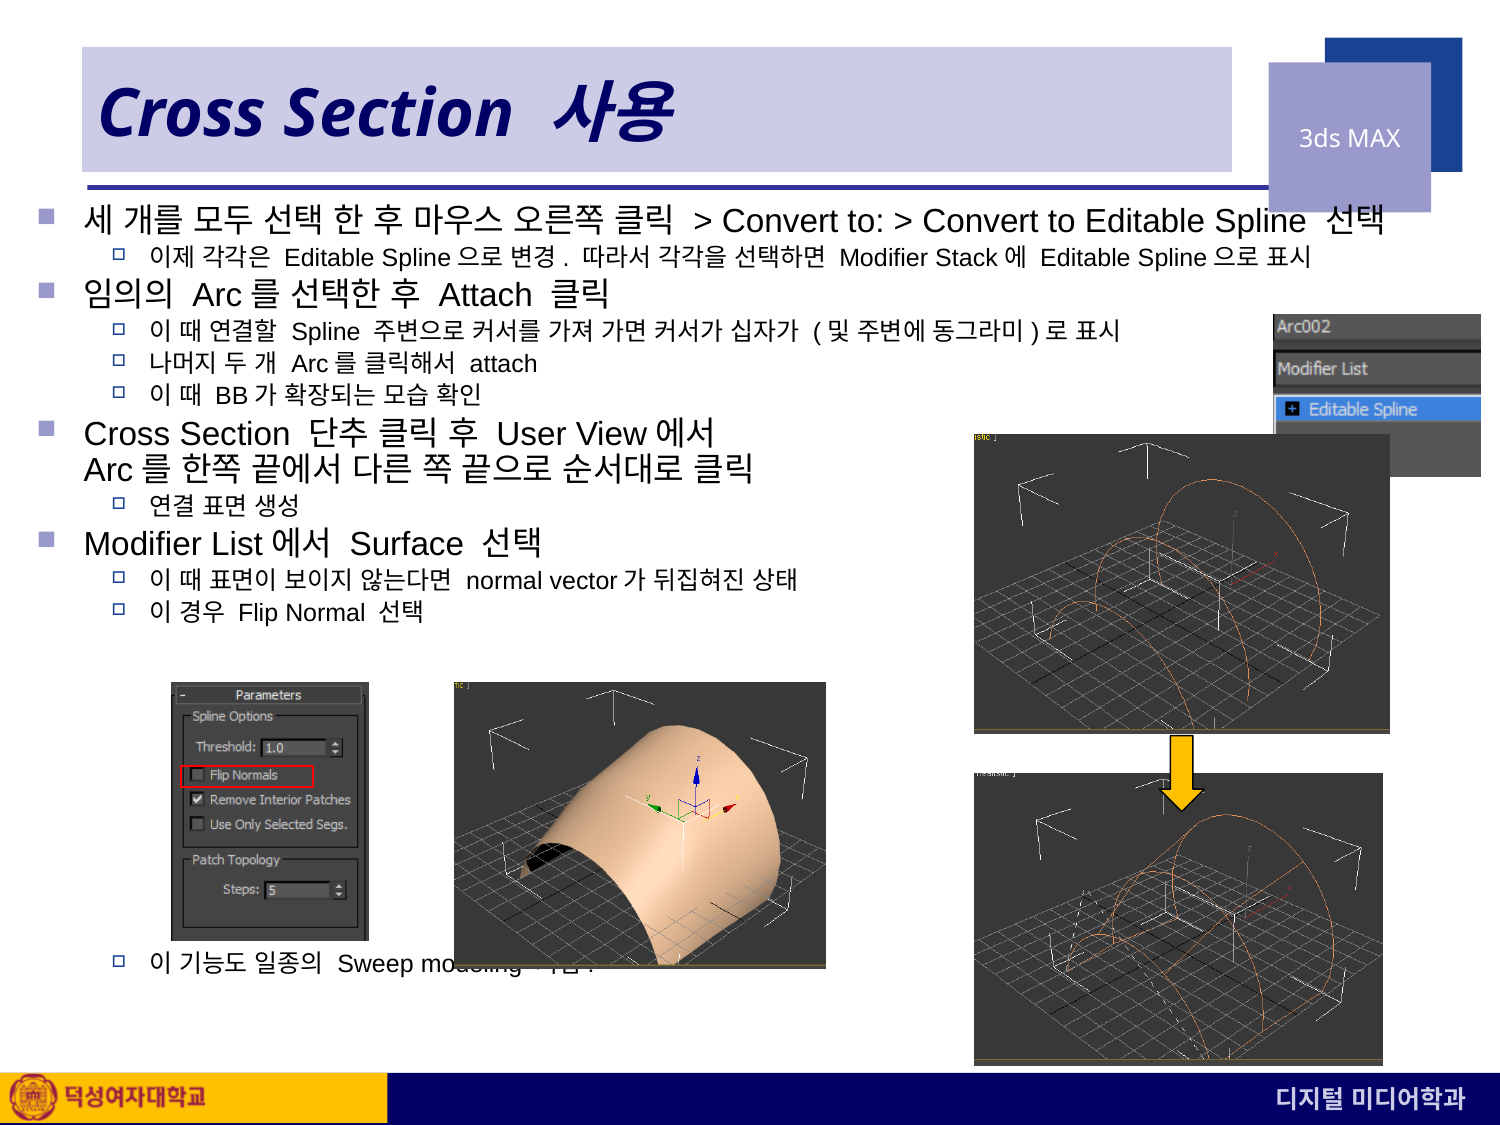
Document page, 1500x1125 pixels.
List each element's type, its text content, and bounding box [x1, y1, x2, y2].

title Cross Section 사용 [81, 46, 1233, 173]
picture [454, 682, 827, 969]
picture [974, 314, 1482, 734]
text_box [1170, 742, 1193, 772]
picture [974, 773, 1383, 1066]
text_box 세 개를 모두 선택 한 후 마우스 오른쪽 클릭 > Convert to: > Convert to Editable Spline 선택 이제 각각은 Editable Spline으로 변경. 따라서 각각을 선택하면 Modifier Stack에 Editable Spline으로 표시 임의의 Arc를 선택한 후 Attach 클릭 이 때 연결할 Spline 주변으로 커서를 가져 가면 커서가 십자가 (및 주변에 동그라미)로 표시 나머지 두 개 Arc를 클릭해서 attach 이 때 BB가 확장되는 모습 확인 Cross Section 단추 클릭 후 User View에서 Arc를 한쪽 끝에서 다른 쪽 끝으로 순서대로 클릭 연결 표면 생성 Modifier List에서 Surface 선택 이 때 표면이 보이지 않는다면 normal vector가 뒤집혀진 상태 이 경우 Flip Normal 선택 이 기능도 일종의 Sweep modeling 기법! [0, 196, 1430, 1026]
picture [0, 1034, 229, 1125]
picture [171, 682, 369, 941]
